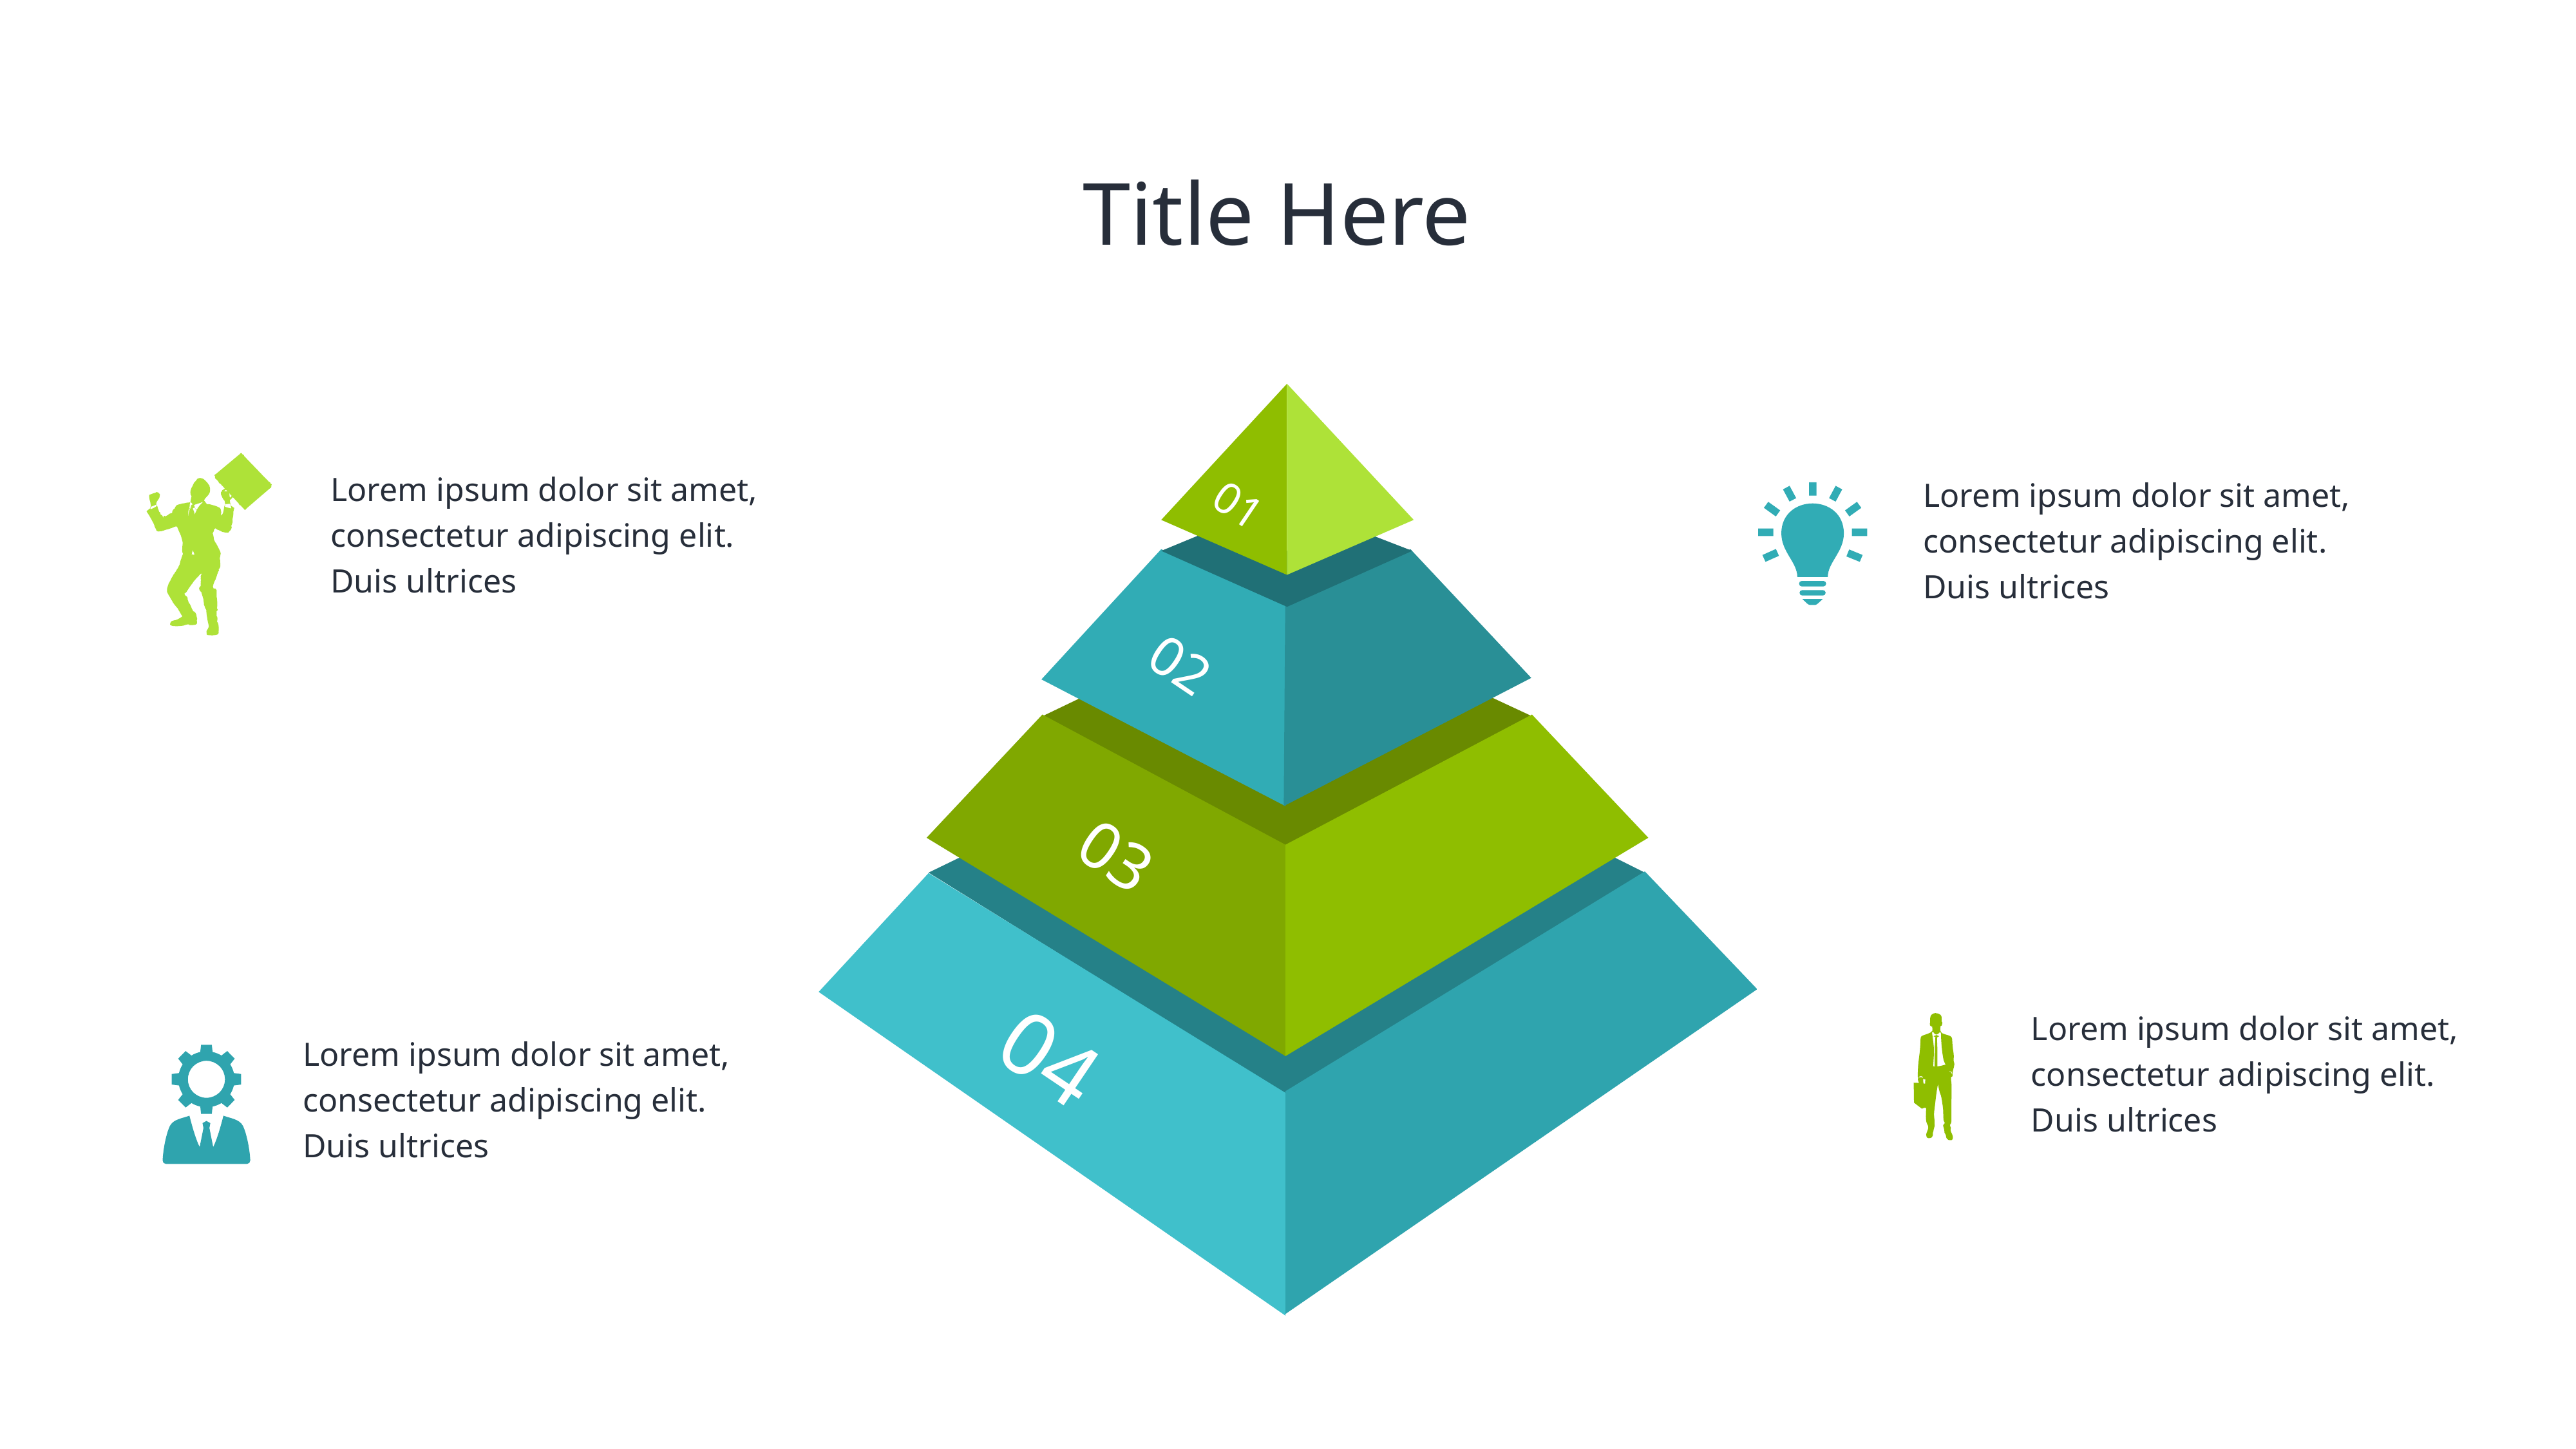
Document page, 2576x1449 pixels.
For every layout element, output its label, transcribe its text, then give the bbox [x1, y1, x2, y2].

text_box [171, 1045, 242, 1114]
text_box [1802, 599, 1823, 605]
text_box [1762, 549, 1779, 562]
text_box [162, 1115, 251, 1164]
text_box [1041, 529, 1531, 806]
text_box [1846, 549, 1863, 562]
text_box Lorem ipsum dolor sit amet, consectetur adipiscing elit. Duis ultrices [1913, 463, 2404, 610]
text_box [1799, 590, 1826, 596]
text_box Lorem ipsum dolor sit amet, consectetur adipiscing elit. Duis ultrices [321, 457, 811, 604]
text_box [1758, 528, 1774, 536]
text_box Lorem ipsum dolor sit amet, consectetur adipiscing elit. Duis ultrices [2022, 996, 2512, 1143]
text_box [146, 455, 272, 636]
text_box [1783, 486, 1797, 502]
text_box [1161, 383, 1414, 575]
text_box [926, 688, 1649, 1056]
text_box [819, 811, 1757, 1316]
text_box [1844, 502, 1862, 516]
text_box [1829, 486, 1842, 502]
text_box Lorem ipsum dolor sit amet, consectetur adipiscing elit. Duis ultrices [293, 1022, 784, 1169]
text_box [1852, 528, 1868, 536]
text_box [1763, 502, 1781, 516]
title Title Here [177, 77, 2399, 357]
text_box [1781, 503, 1844, 577]
text_box [1913, 1013, 1955, 1141]
text_box [1809, 482, 1817, 496]
text_box [1799, 581, 1826, 587]
